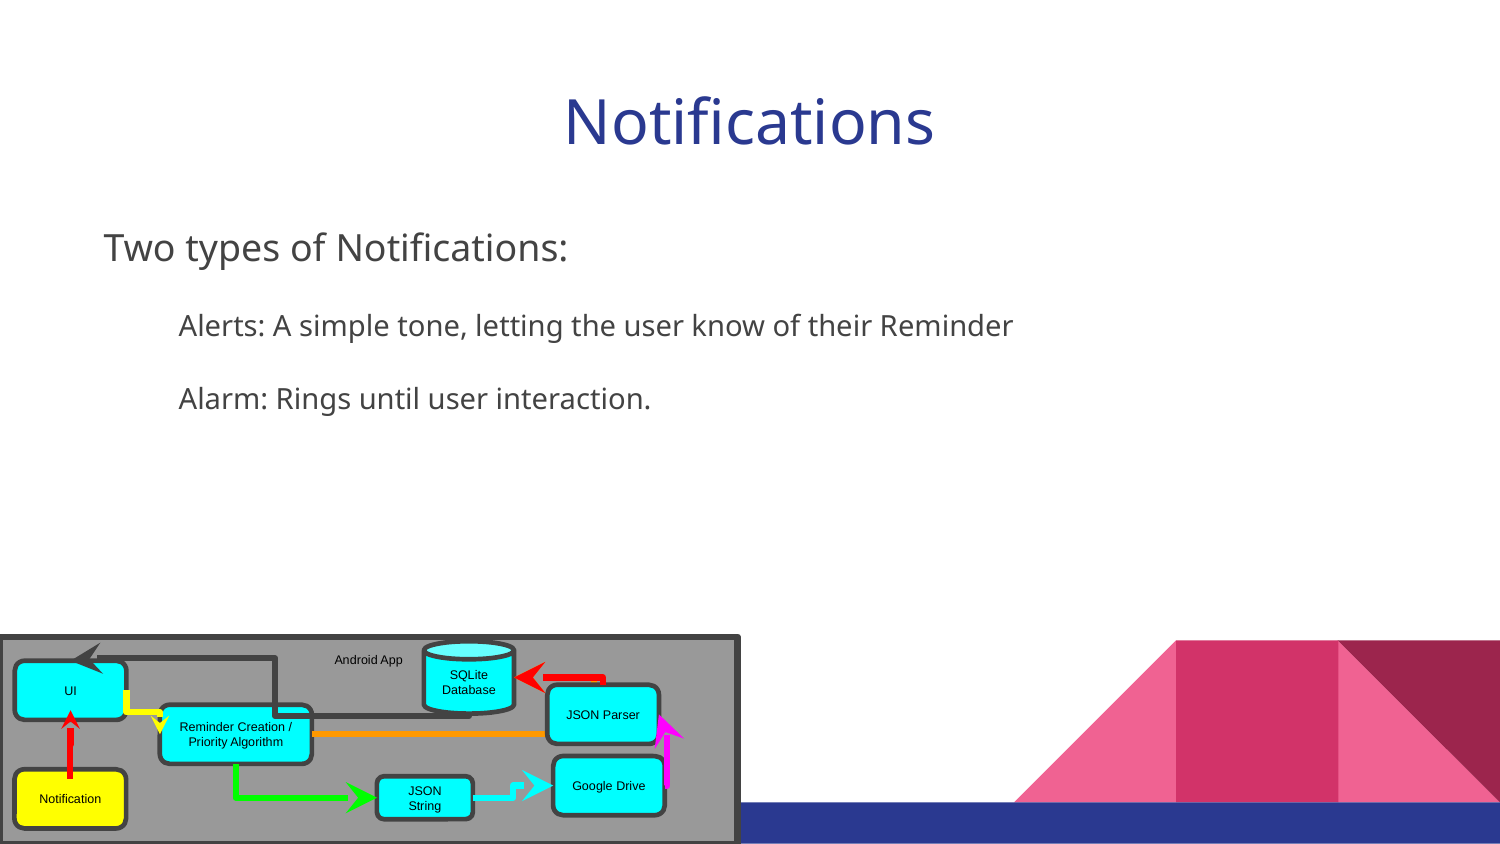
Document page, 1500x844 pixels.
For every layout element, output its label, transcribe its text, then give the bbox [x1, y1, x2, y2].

list Two types of Notifications: Alerts: A simple tone, letting the user know of their Reminder Alarm: Rings until user interaction. [51, 201, 1449, 750]
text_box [0, 636, 738, 844]
title Notifications [51, 67, 1449, 167]
